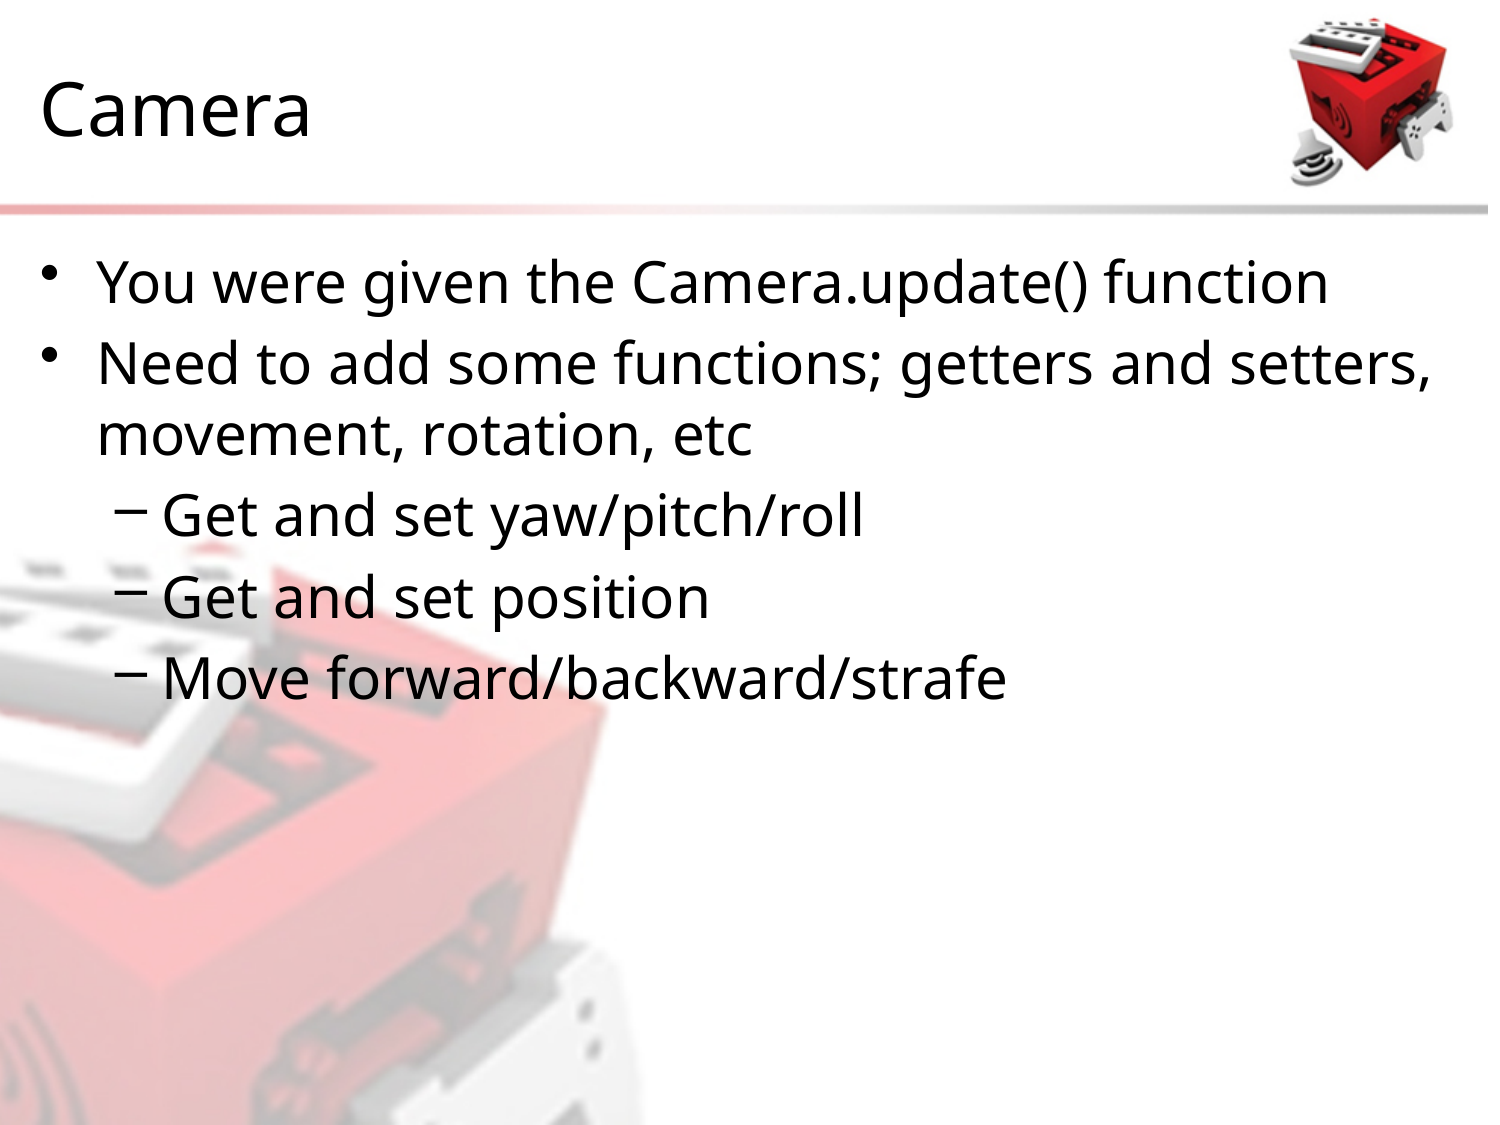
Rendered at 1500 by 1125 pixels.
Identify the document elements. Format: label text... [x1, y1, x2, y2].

list You were given the Camera.update() function Need to add some functions; getters and setters, movement, rotation, etc Get and set yaw/pitch/roll Get and set position Move forward/backward/strafe [24, 237, 1450, 1000]
title Camera [24, 12, 1275, 200]
picture [0, 1, 1488, 1125]
